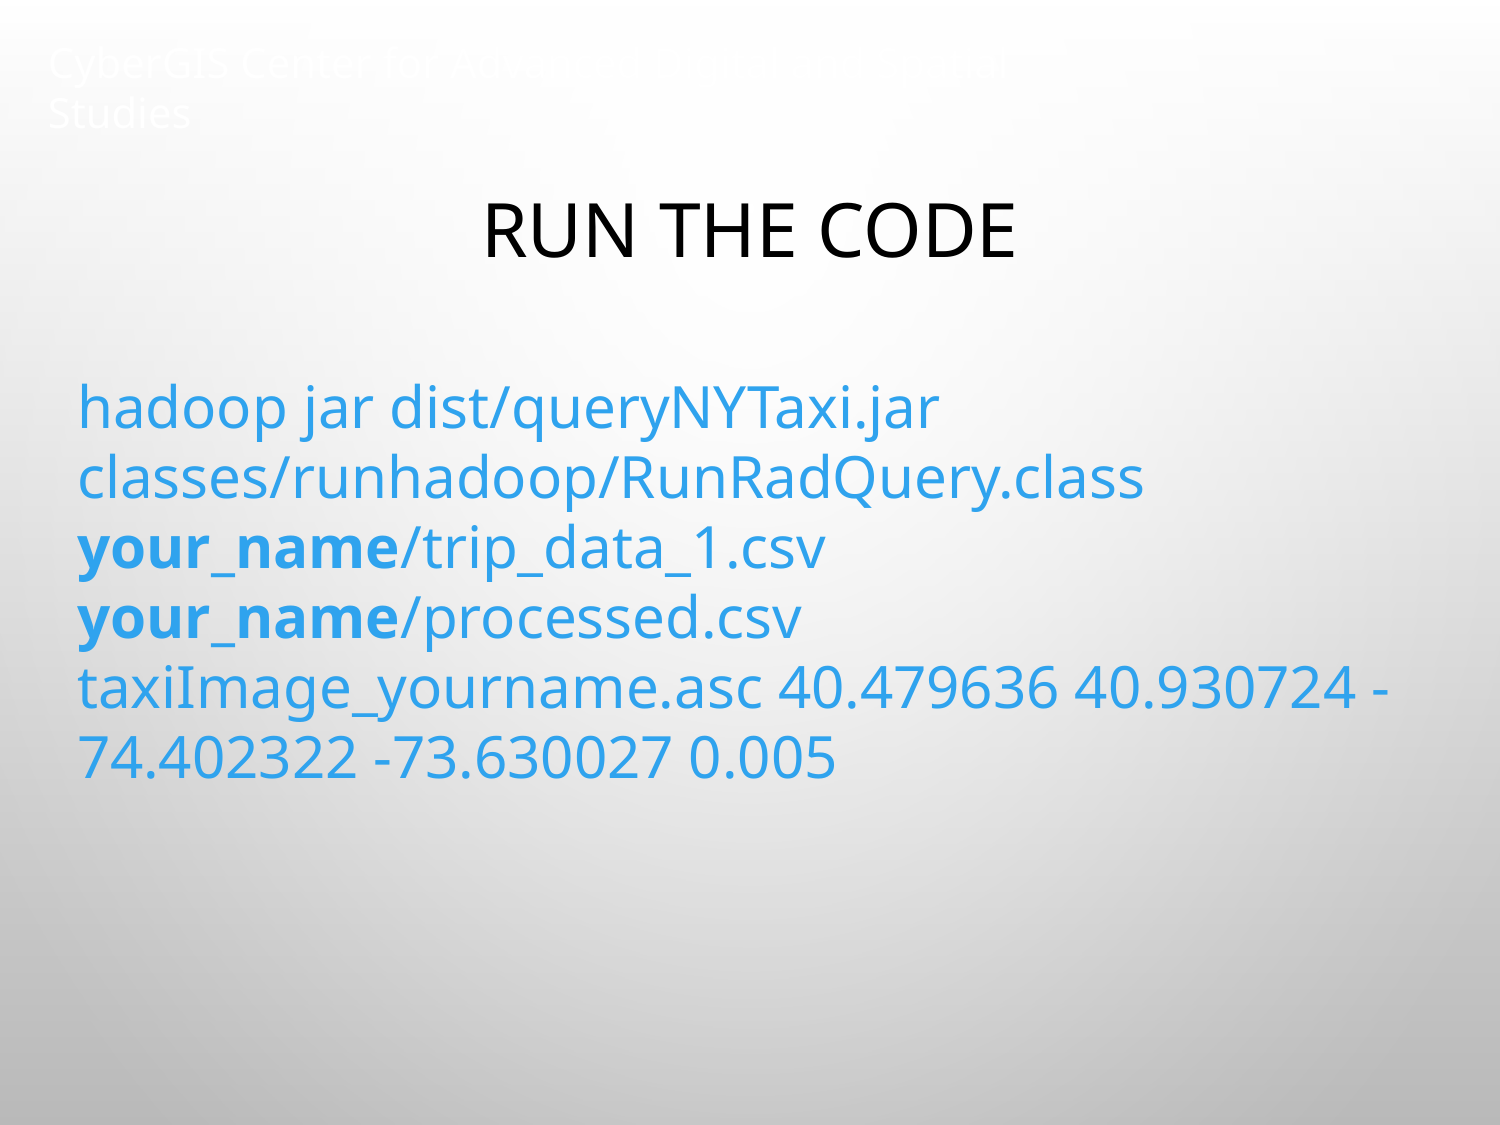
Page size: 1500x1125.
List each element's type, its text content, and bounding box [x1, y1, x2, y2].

picture [0, 0, 1500, 1125]
title Run the code [62, 137, 1438, 329]
text_box hadoop jar dist/queryNYTaxi.jar classes/runhadoop/RunRadQuery.class your_name/trip_data_1.csv your_name/processed.csv taxiImage_yourname.asc 40.479636 40.930724 -74.402322 -73.630027 0.005 [62, 362, 1413, 798]
